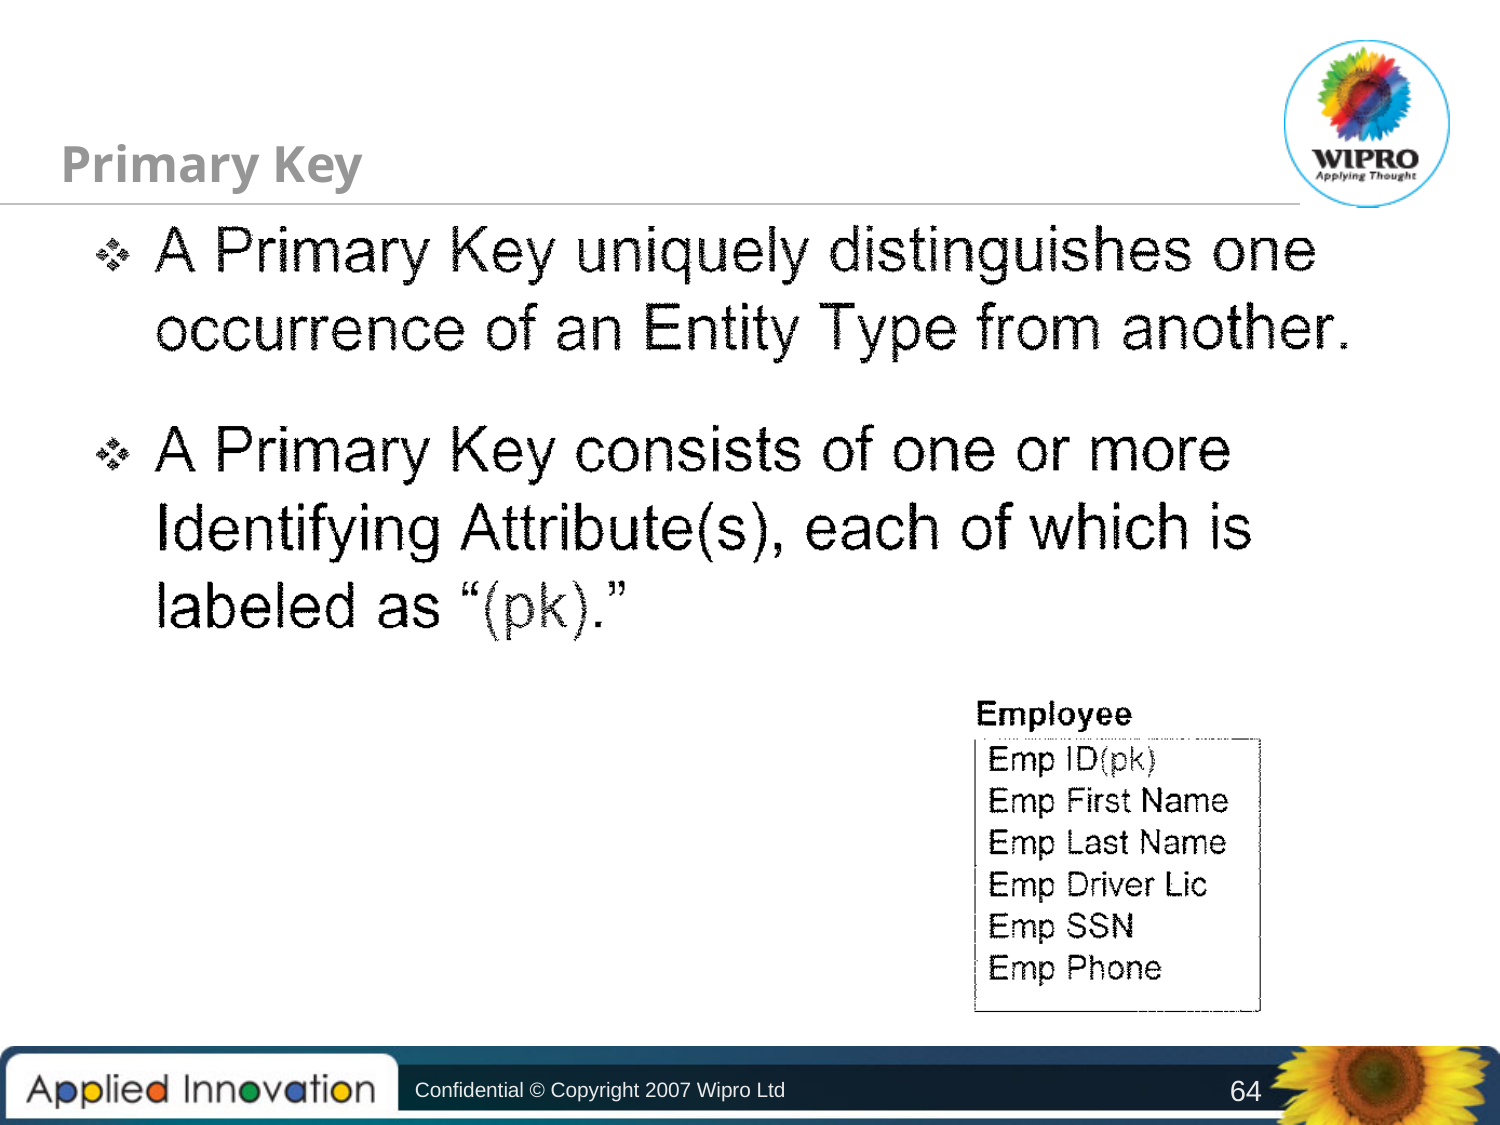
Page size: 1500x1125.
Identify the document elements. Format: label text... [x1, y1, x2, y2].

footer Confidential © Copyright 2007 Wipro Ltd [399, 1057, 975, 1121]
title Primary Key [0, 24, 1300, 200]
picture [0, 1046, 1500, 1125]
picture [12, 212, 1426, 1038]
picture [1284, 37, 1450, 208]
